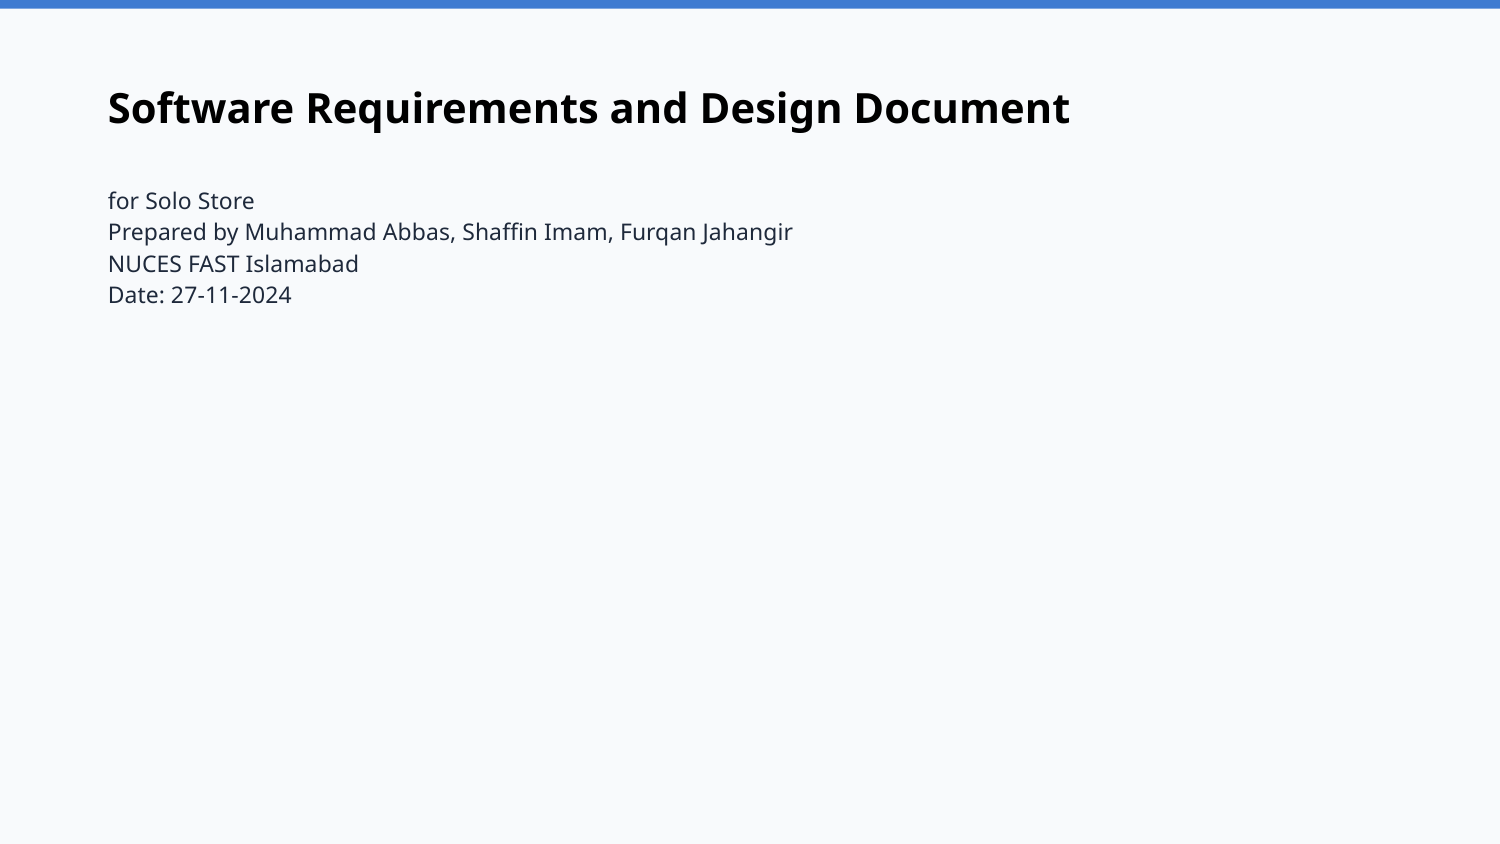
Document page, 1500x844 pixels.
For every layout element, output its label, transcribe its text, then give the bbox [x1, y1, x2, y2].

title Software Requirements and Design Document [92, 66, 1408, 161]
list for Solo Store Prepared by Muhammad Abbas, Shaffin Imam, Furqan Jahangir NUCES FAST Islamabad Date: 27-11-2024 [92, 167, 1369, 621]
